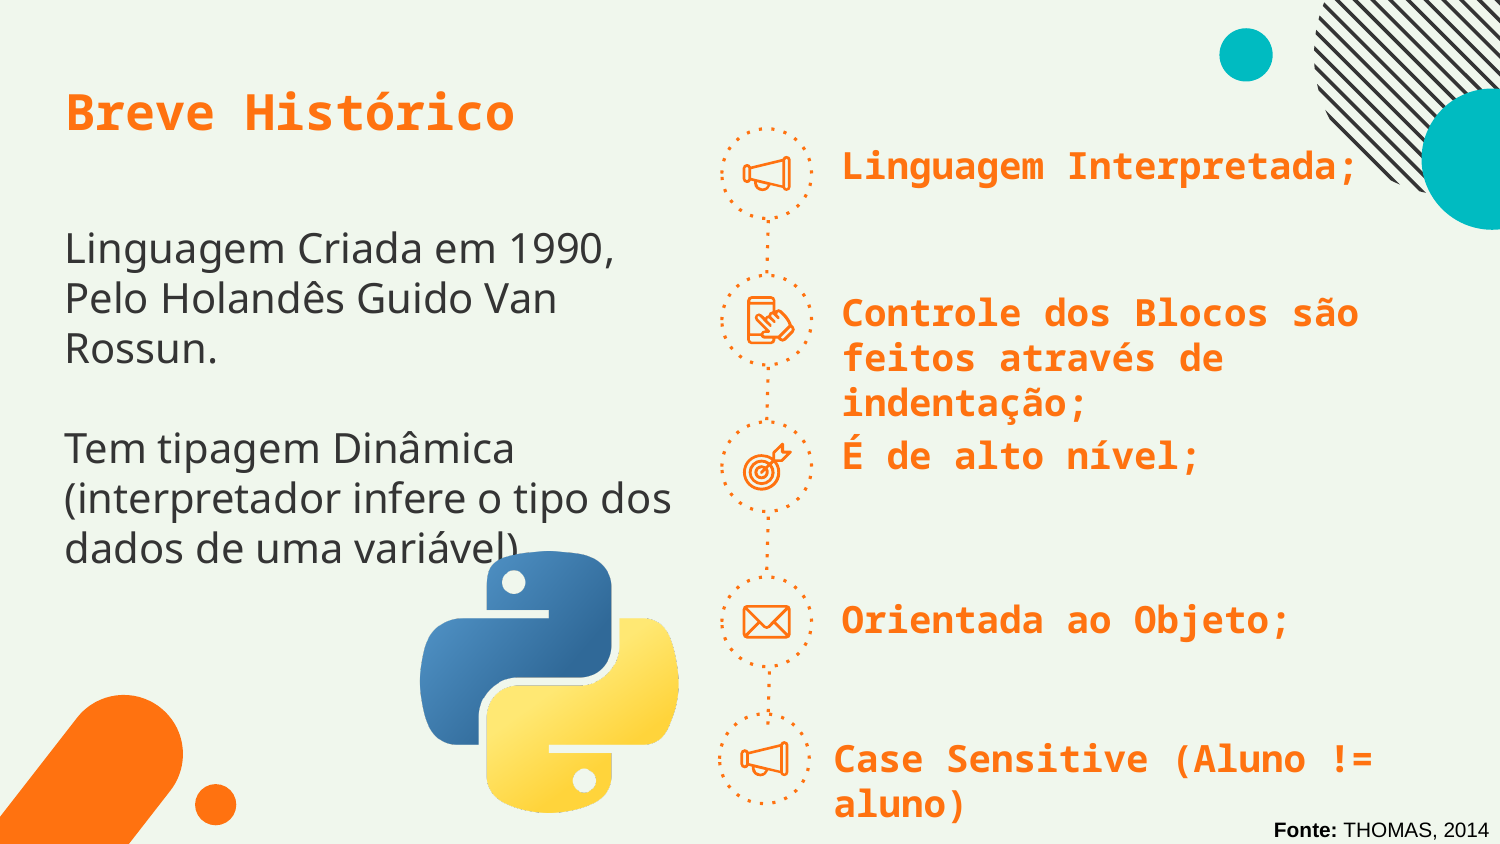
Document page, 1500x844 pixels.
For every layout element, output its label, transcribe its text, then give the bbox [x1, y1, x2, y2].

text_box [721, 422, 812, 512]
title Breve Histórico [49, 66, 591, 156]
subtitle Linguagem Interpretada; [826, 127, 1381, 220]
text_box [719, 714, 810, 804]
text_box [742, 155, 791, 192]
subtitle É de alto nível; [826, 417, 1381, 510]
subtitle Orientada ao Objeto; [826, 580, 1381, 673]
text_box Fonte: THOMAS, 2014 [1259, 809, 1500, 844]
text_box [742, 605, 791, 639]
text_box [747, 296, 795, 345]
text_box Case Sensitive (Aluno != aluno) [818, 719, 1465, 813]
picture [418, 551, 680, 813]
text_box [721, 128, 812, 219]
text_box Linguagem Criada em 1990, Pelo Holandês Guido Van Rossun. Tem tipagem Dinâmica (interpretador infere o tipo dos dados de uma variável). [49, 214, 720, 675]
text_box [740, 741, 789, 777]
subtitle Controle dos Blocos são feitos através de indentação; [826, 273, 1442, 366]
text_box [742, 442, 792, 491]
text_box [721, 577, 812, 667]
text_box [721, 275, 812, 366]
